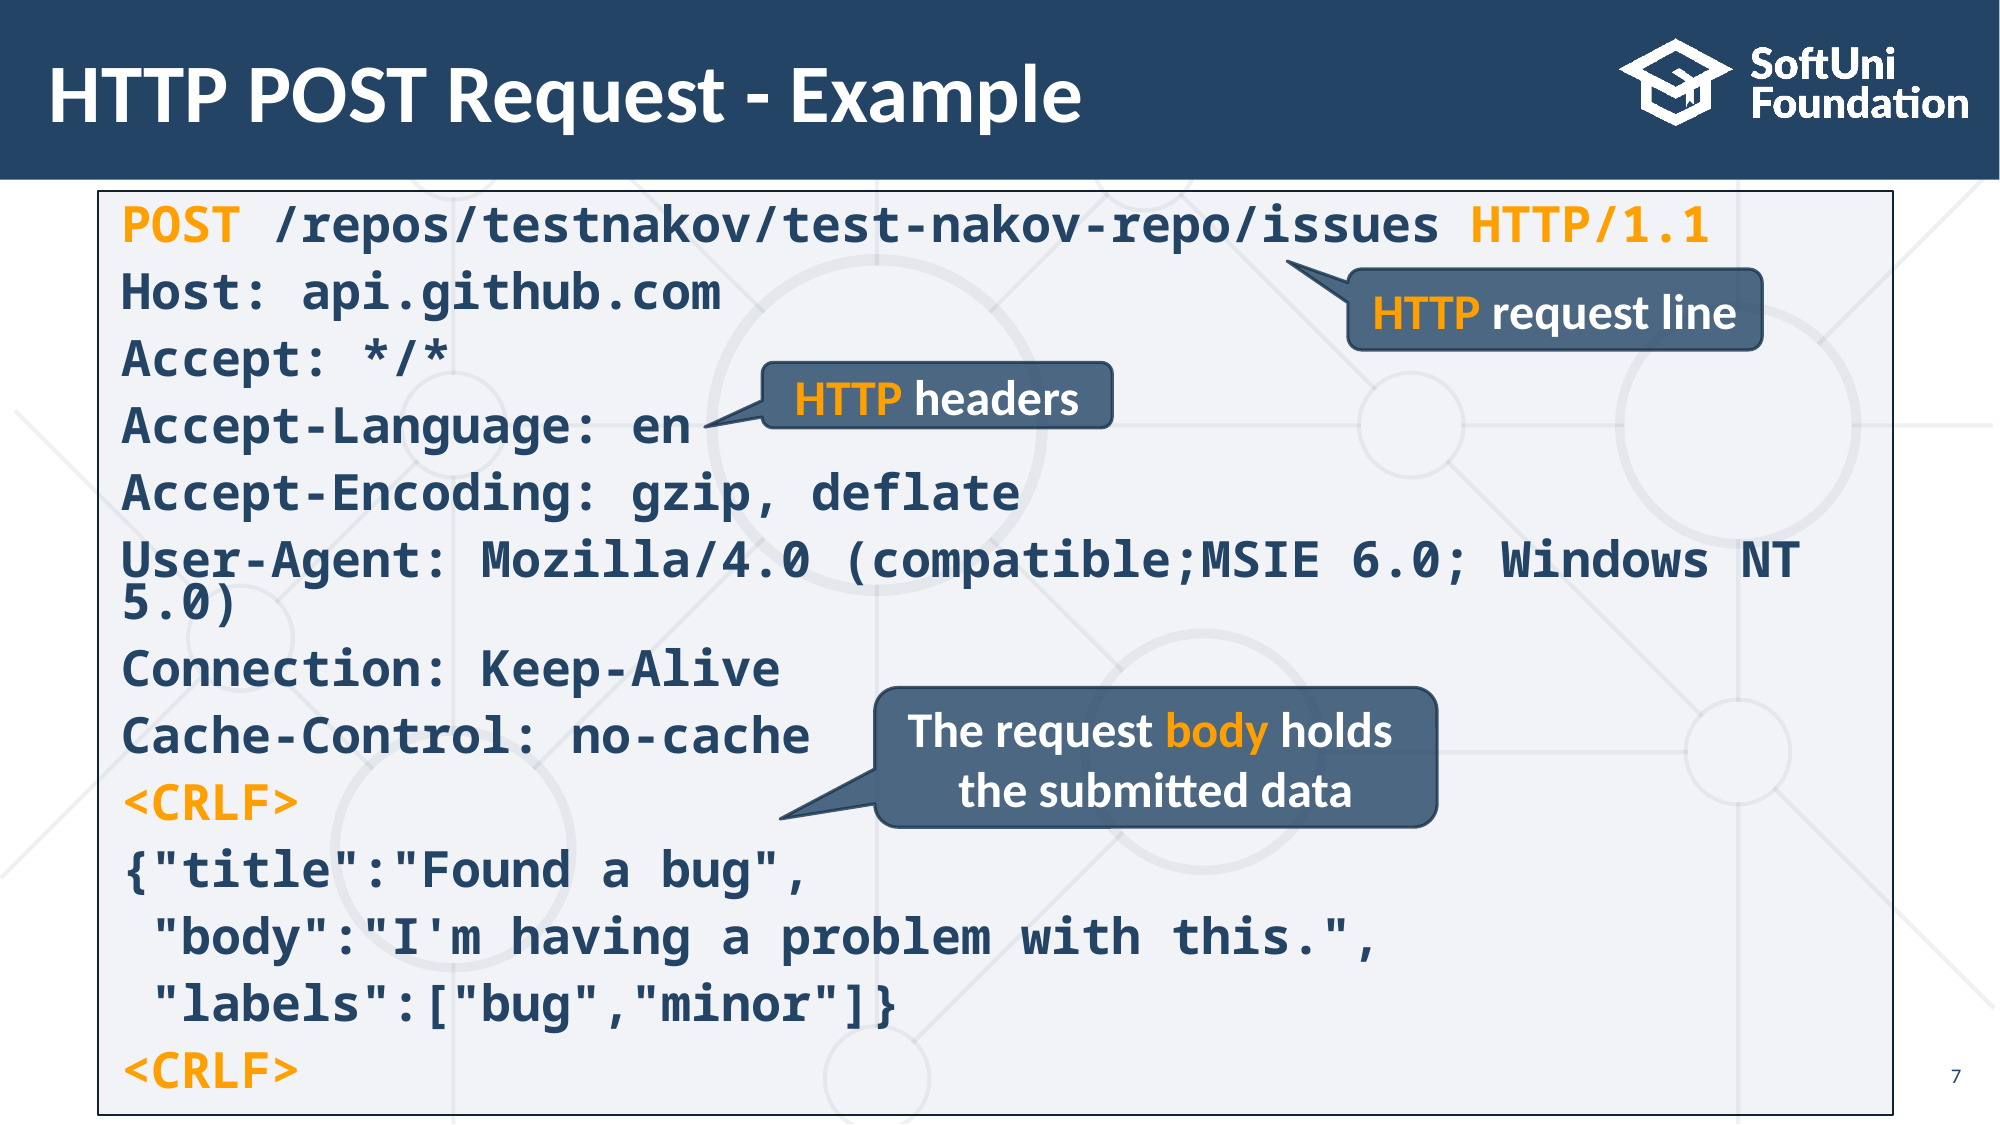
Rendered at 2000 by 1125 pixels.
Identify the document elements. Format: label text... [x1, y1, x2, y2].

text_box POST /repos/testnakov/test-nakov-repo/issues HTTP/1.1 Host: api.github.com Accept: */* Accept-Language: en Accept-Encoding: gzip, deflate User-Agent: Mozilla/4.0 (compatible;MSIE 6.0; Windows NT 5.0) Connection: Keep-Alive Cache-Control: no-cache <CRLF> {"title":"Found a bug", "body":"I'm having a problem with this.", "labels":["bug","minor"]} <CRLF> [97, 191, 1894, 1115]
picture [1618, 38, 1968, 126]
title HTTP POST Request - Example [31, 16, 1591, 162]
text_box The request body holds the submitted data [778, 685, 1440, 830]
text_box HTTP headers [702, 360, 1115, 430]
text_box HTTP request line [1285, 259, 1765, 353]
slide_number 7 [1896, 1049, 1968, 1101]
